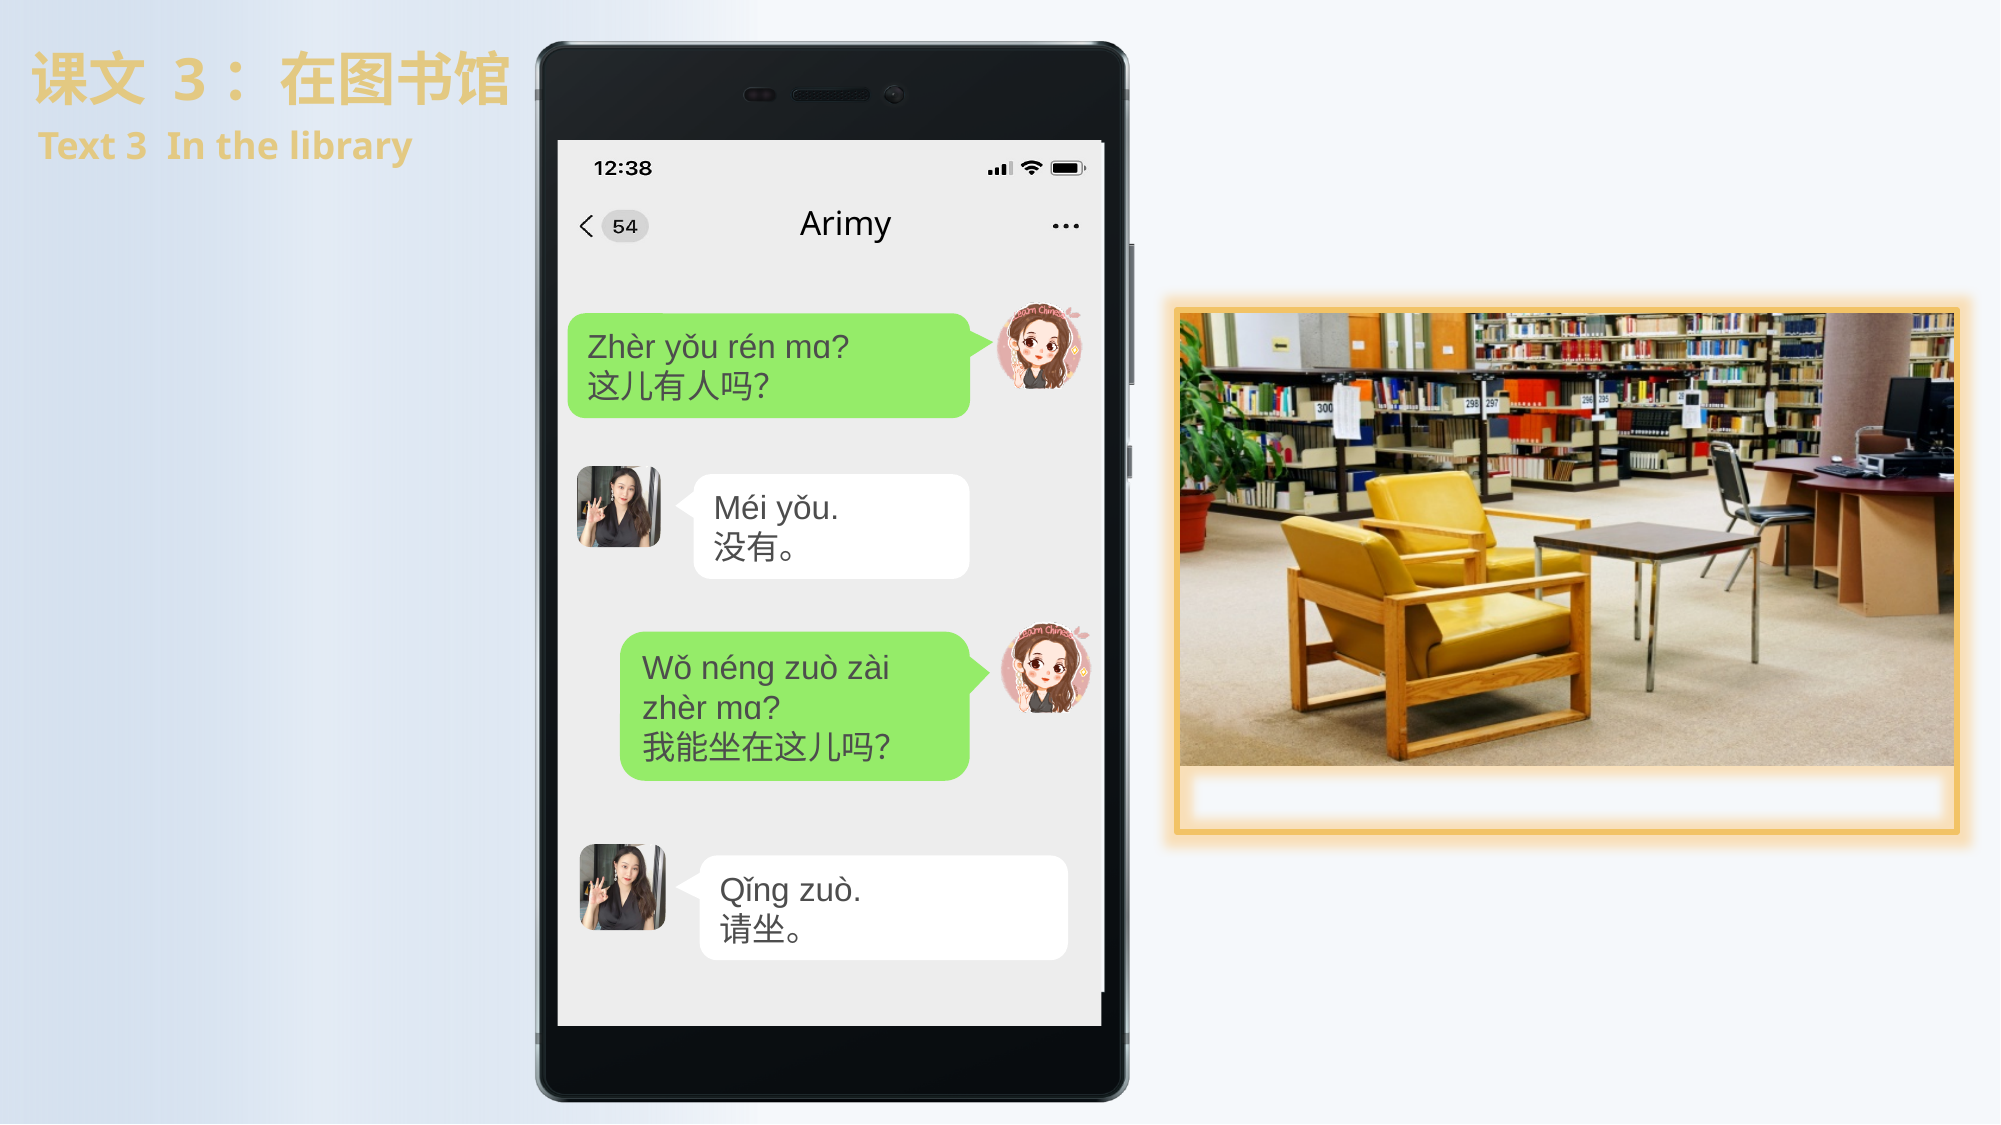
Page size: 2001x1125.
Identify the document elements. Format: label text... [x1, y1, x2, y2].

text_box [769, 194, 922, 251]
picture [0, 0, 2001, 1125]
text_box Text 3 In the library [22, 115, 428, 175]
text_box 课文 3：在图书馆 [15, 35, 515, 120]
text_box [619, 609, 1108, 783]
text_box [579, 844, 1068, 962]
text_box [567, 290, 1098, 420]
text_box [576, 466, 970, 581]
